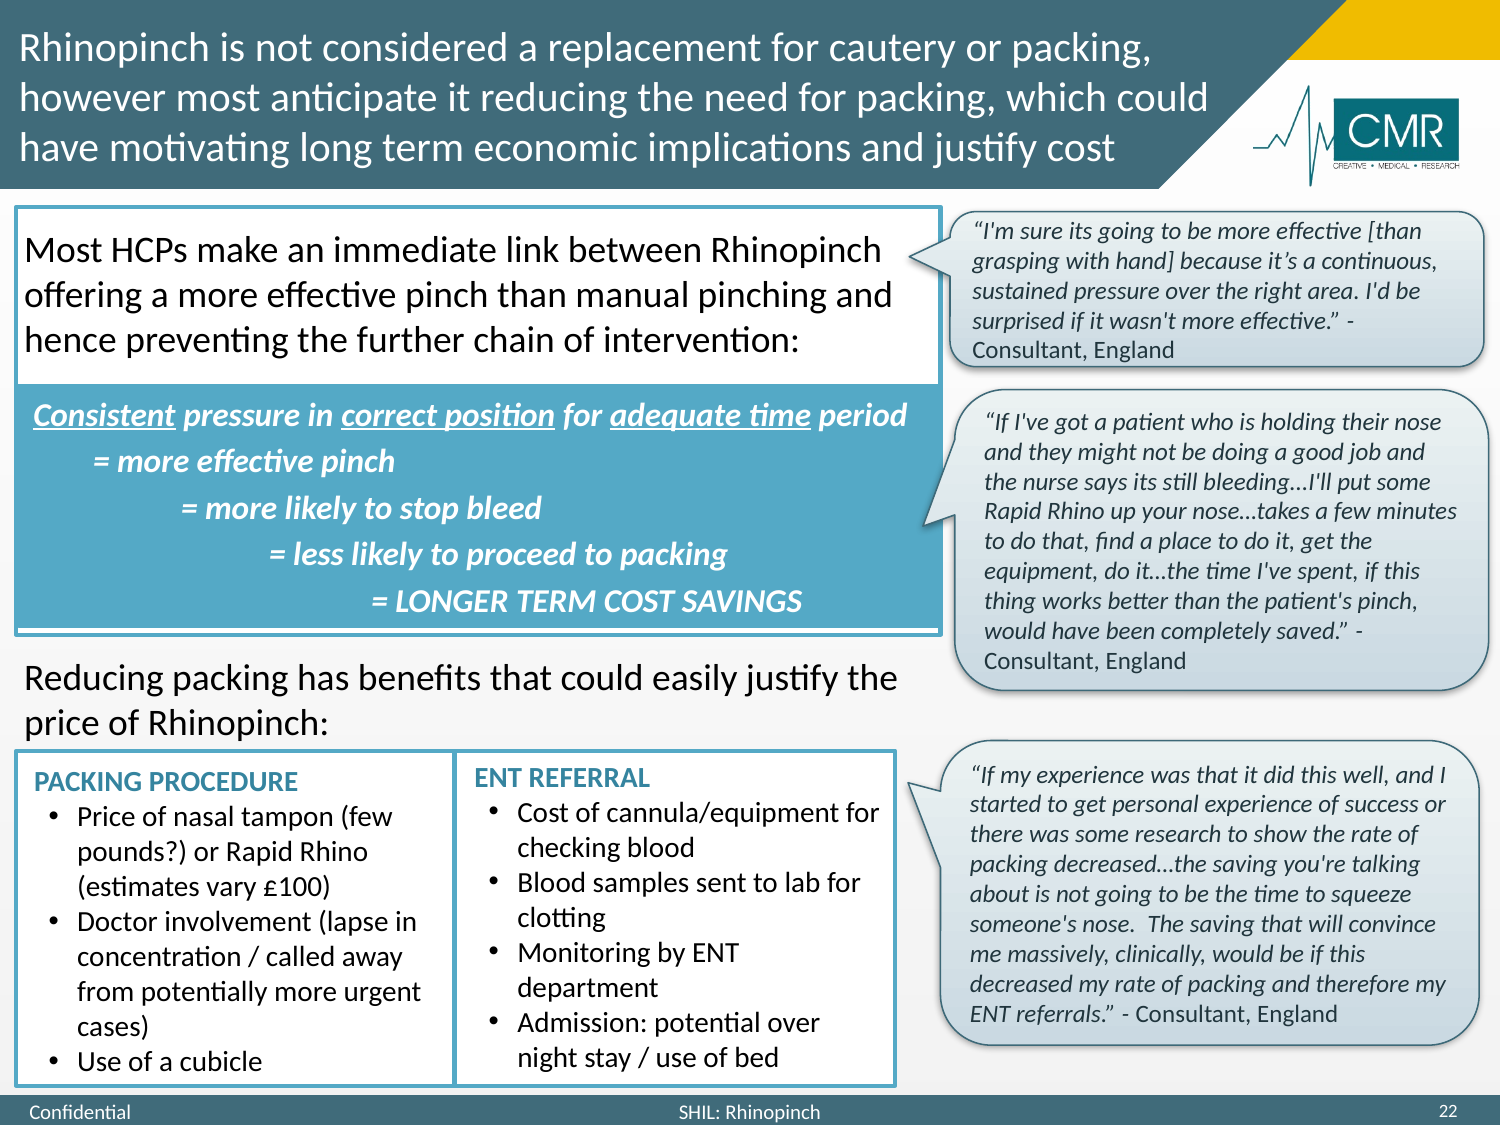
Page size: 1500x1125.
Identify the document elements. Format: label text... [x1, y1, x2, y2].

text_box Most HCPs make an immediate link between Rhinopinch offering a more effective pinch than manual pinching and hence preventing the further chain of intervention: [24, 206, 934, 379]
text_box “If my experience was that it did this well, and I started to get personal experience of success or there was some research to show the rate of packing decreased…the saving you're talking about is not going to be the time to squeeze someone's nose. The saving that will convince me massively, clinically, would be if this decreased my rate of packing and therefore my ENT referrals.” - Consultant, England [907, 739, 1480, 1046]
text_box “If I've got a patient who is holding their nose and they might not be doing a good job and the nurse says its still bleeding...I'll put some Rapid Rhino up your nose…takes a few minutes to do that, find a place to do it, get the equipment, do it…the time I've spent, if this thing works better than the patient's pinch, would have been completely saved.” - Consultant, England [922, 388, 1490, 692]
text_box [14, 750, 453, 1088]
text_box [14, 205, 943, 637]
title Rhinopinch is not considered a replacement for cautery or packing, however most anticipate it reducing the need for packing, which could have motivating long term economic implications and justify cost [18, 20, 1246, 169]
text_box Reducing packing has benefits that could easily justify the price of Rhinopinch: [9, 645, 934, 750]
text_box ENT REFERRAL Cost of cannula/equipment for checking blood Blood samples sent to lab for clotting Monitoring by ENT department Admission: potential over night stay / use of bed [459, 750, 896, 1103]
text_box “I'm sure its going to be more effective [than grasping with hand] because it’s a continuous, sustained pressure over the right area. I'd be surprised if it wasn't more effective.” - Consultant, England [908, 210, 1485, 368]
text_box PACKING PROCEDURE Price of nasal tampon (few pounds?) or Rapid Rhino (estimates vary £100) Doctor involvement (lapse in concentration / called away from potentially more urgent cases) Use of a cubicle [19, 755, 477, 1085]
slide_number 22 [1384, 1095, 1458, 1125]
text_box Consistent pressure in correct position for adequate time period = more effective pinch = more likely to stop bleed = less likely to proceed to packing = LONGER TERM COST SAVINGS [18, 385, 941, 627]
picture [1253, 79, 1463, 191]
